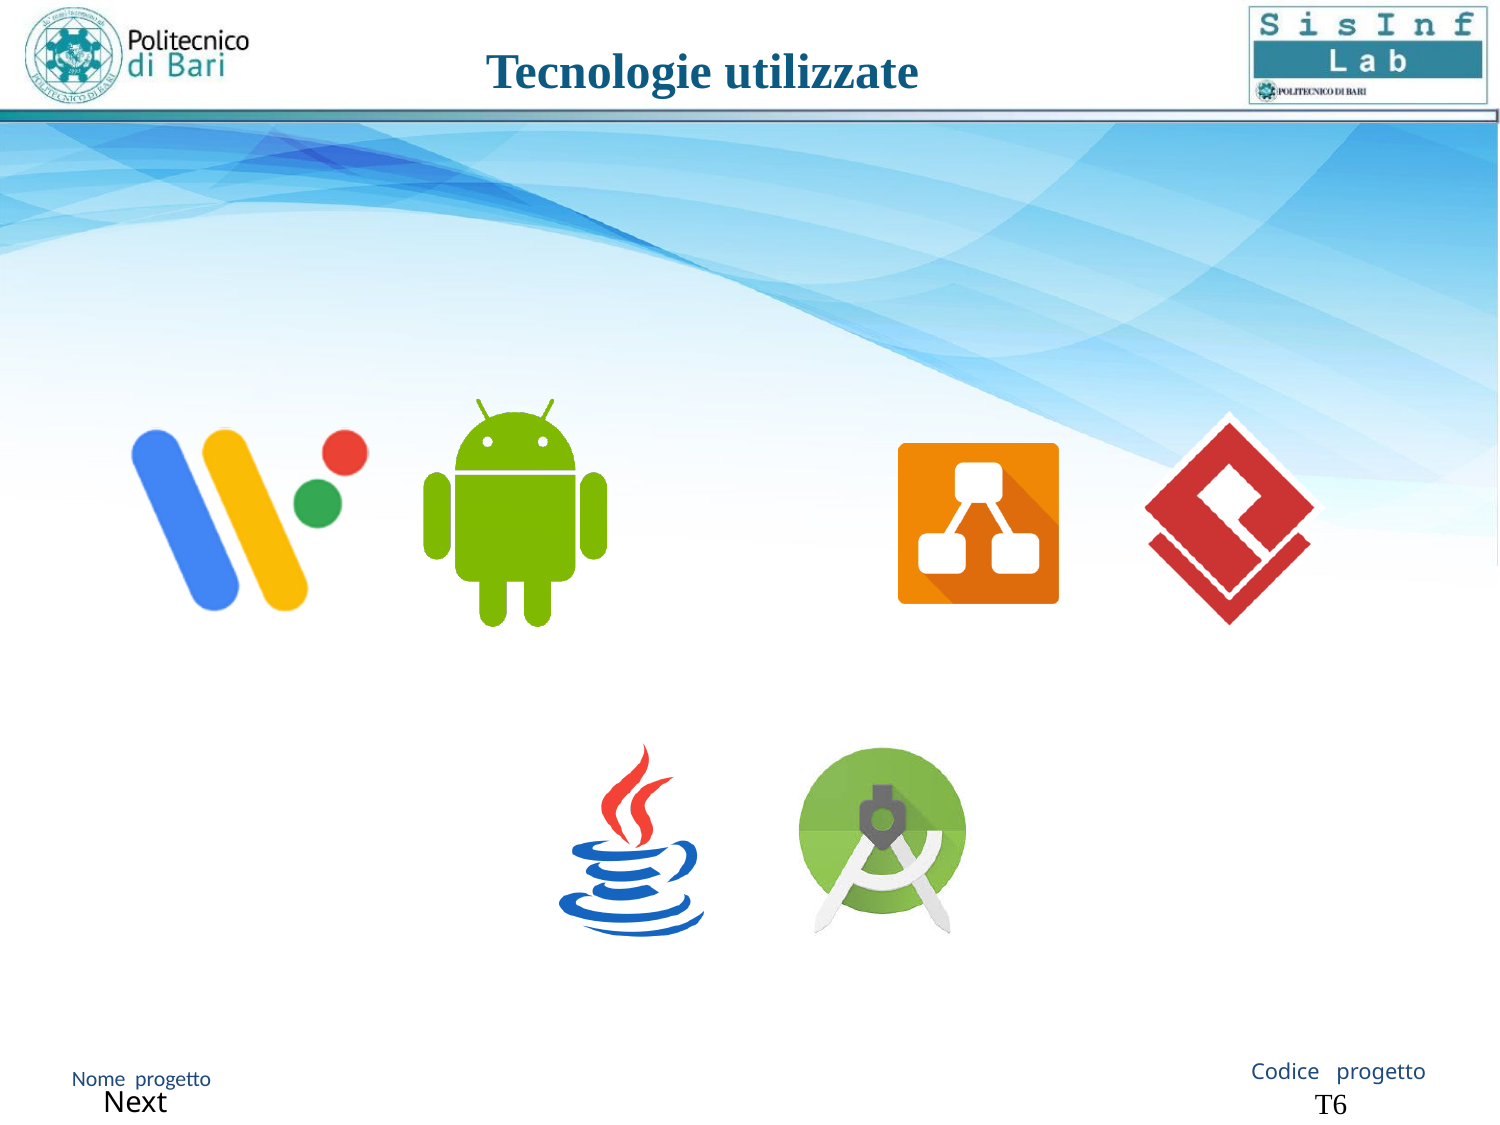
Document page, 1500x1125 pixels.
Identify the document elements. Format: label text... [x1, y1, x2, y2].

text_box Next [88, 1076, 188, 1125]
text_box [0, 0, 1500, 1125]
picture [0, 123, 1498, 1058]
text_box Codice progetto [1251, 1060, 1444, 1084]
text_box Nome progetto [71, 1067, 247, 1091]
text_box Tecnologie utilizzate [383, 30, 1022, 106]
text_box T6 [1251, 1077, 1412, 1125]
